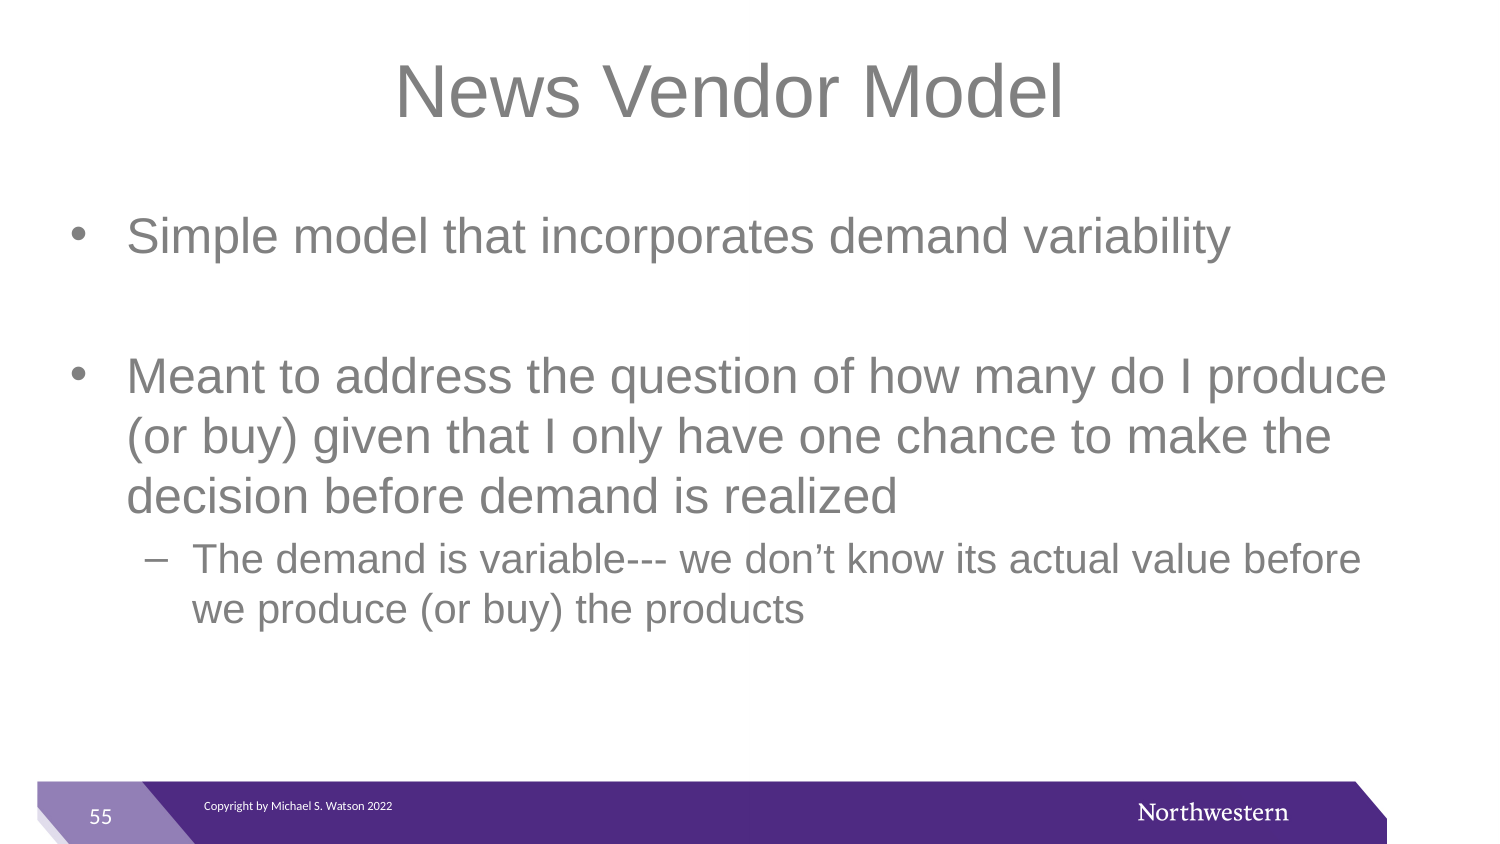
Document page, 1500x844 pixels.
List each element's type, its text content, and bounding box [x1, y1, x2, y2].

picture [0, 0, 1499, 844]
list Simple model that incorporates demand variability Meant to address the question of how many do I produce (or buy) given that I only have one chance to make the decision before demand is realized The demand is variable--- we don’t know its actual value before we produce (or buy) the products [55, 196, 1406, 753]
title News Vendor Model [55, 17, 1406, 158]
